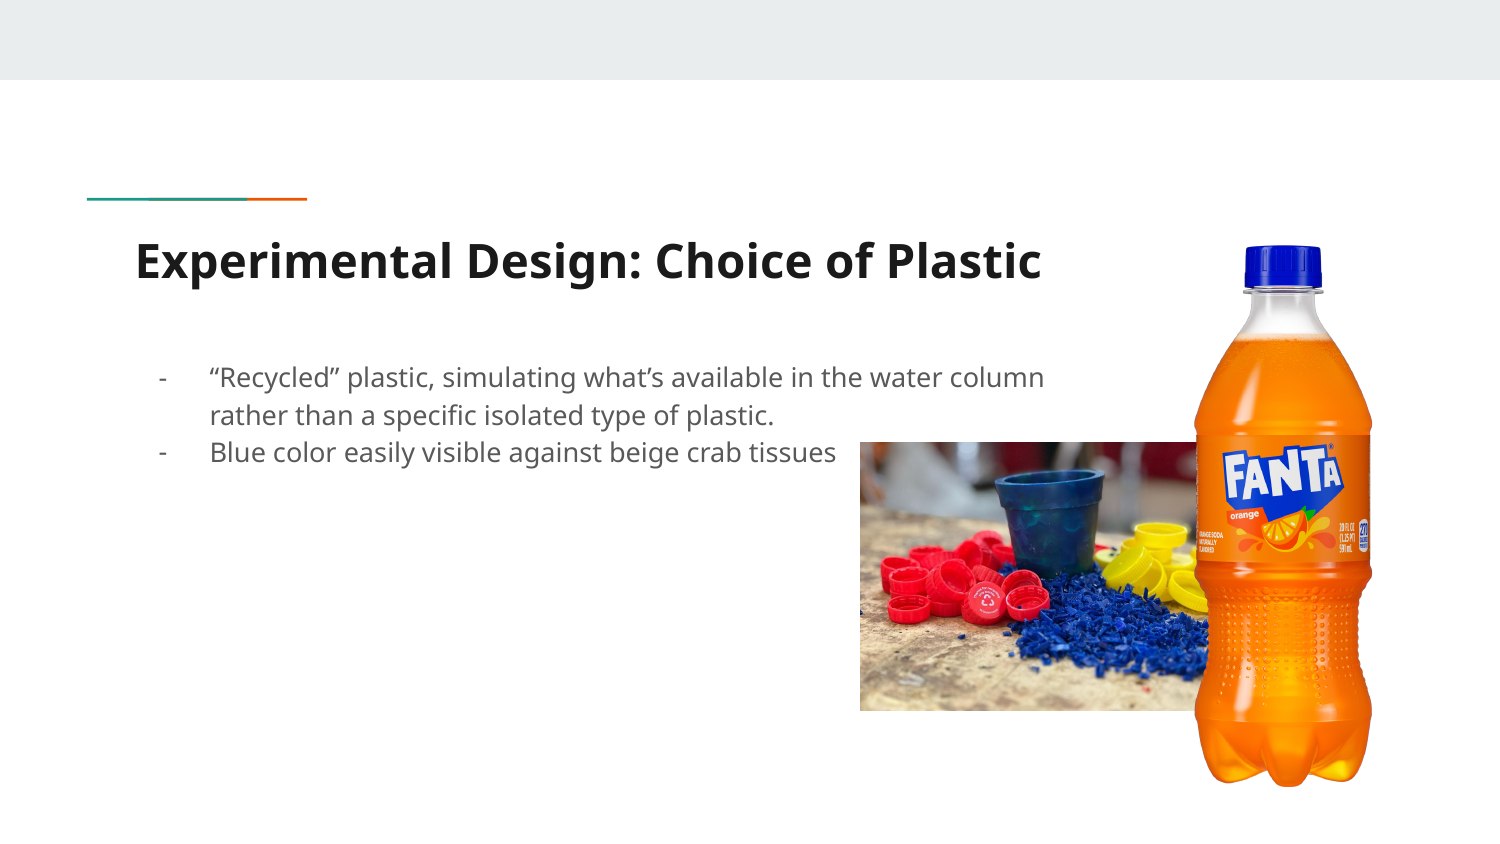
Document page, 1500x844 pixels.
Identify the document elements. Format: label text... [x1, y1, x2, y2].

title Experimental Design: Choice of Plastic [119, 216, 1381, 305]
picture [860, 244, 1500, 787]
list “Recycled” plastic, simulating what’s available in the water column rather than a specific isolated type of plastic. Blue color easily visible against beige crab tissues [119, 341, 1007, 712]
